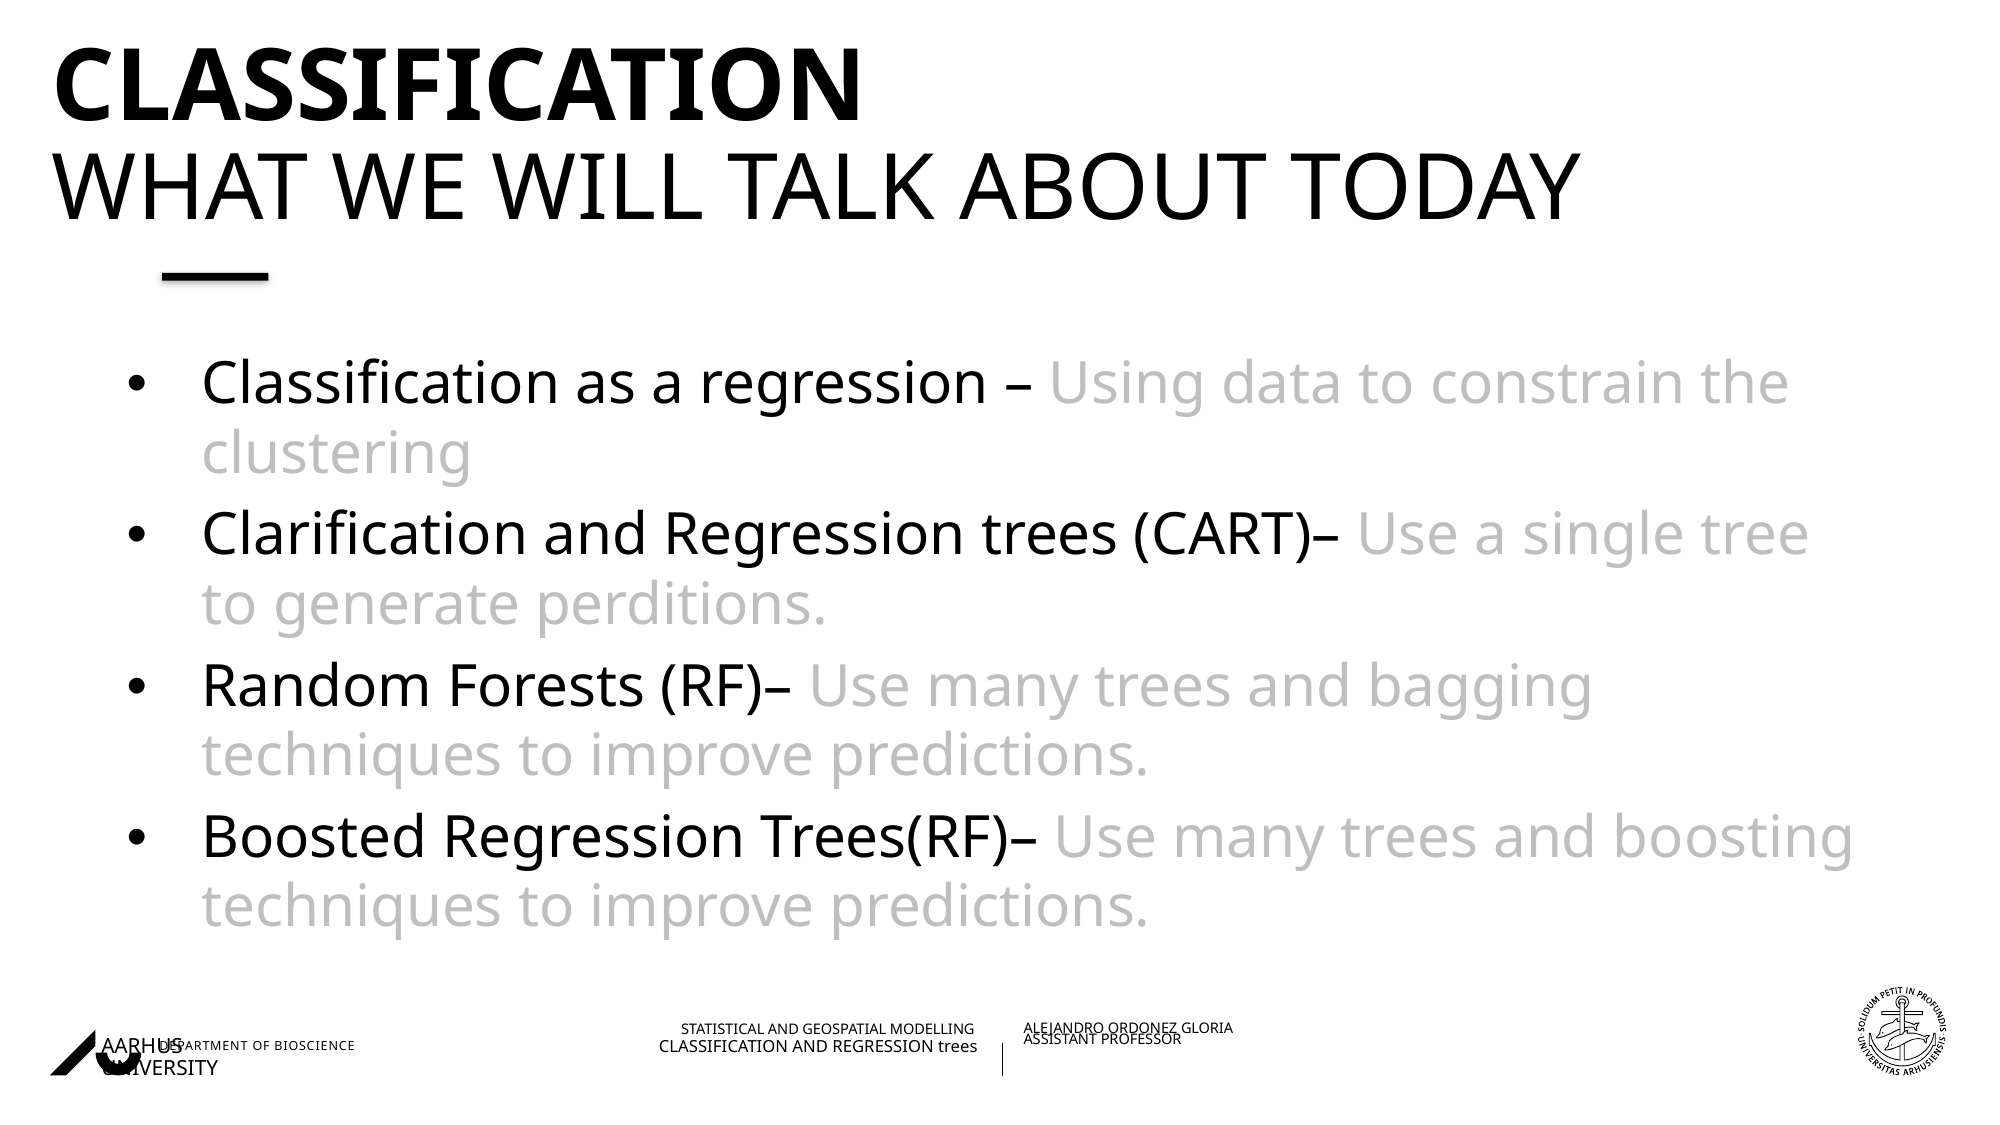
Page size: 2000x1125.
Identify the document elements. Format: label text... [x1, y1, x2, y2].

title Classification What we will talk about today [51, 24, 1948, 240]
list Classification as a regression – Using data to constrain the clustering Clarification and Regression trees (CART)– Use a single tree to generate perditions. Random Forests (RF)– Use many trees and bagging techniques to improve predictions. Boosted Regression Trees(RF)– Use many trees and boosting techniques to improve predictions. [126, 321, 1863, 968]
